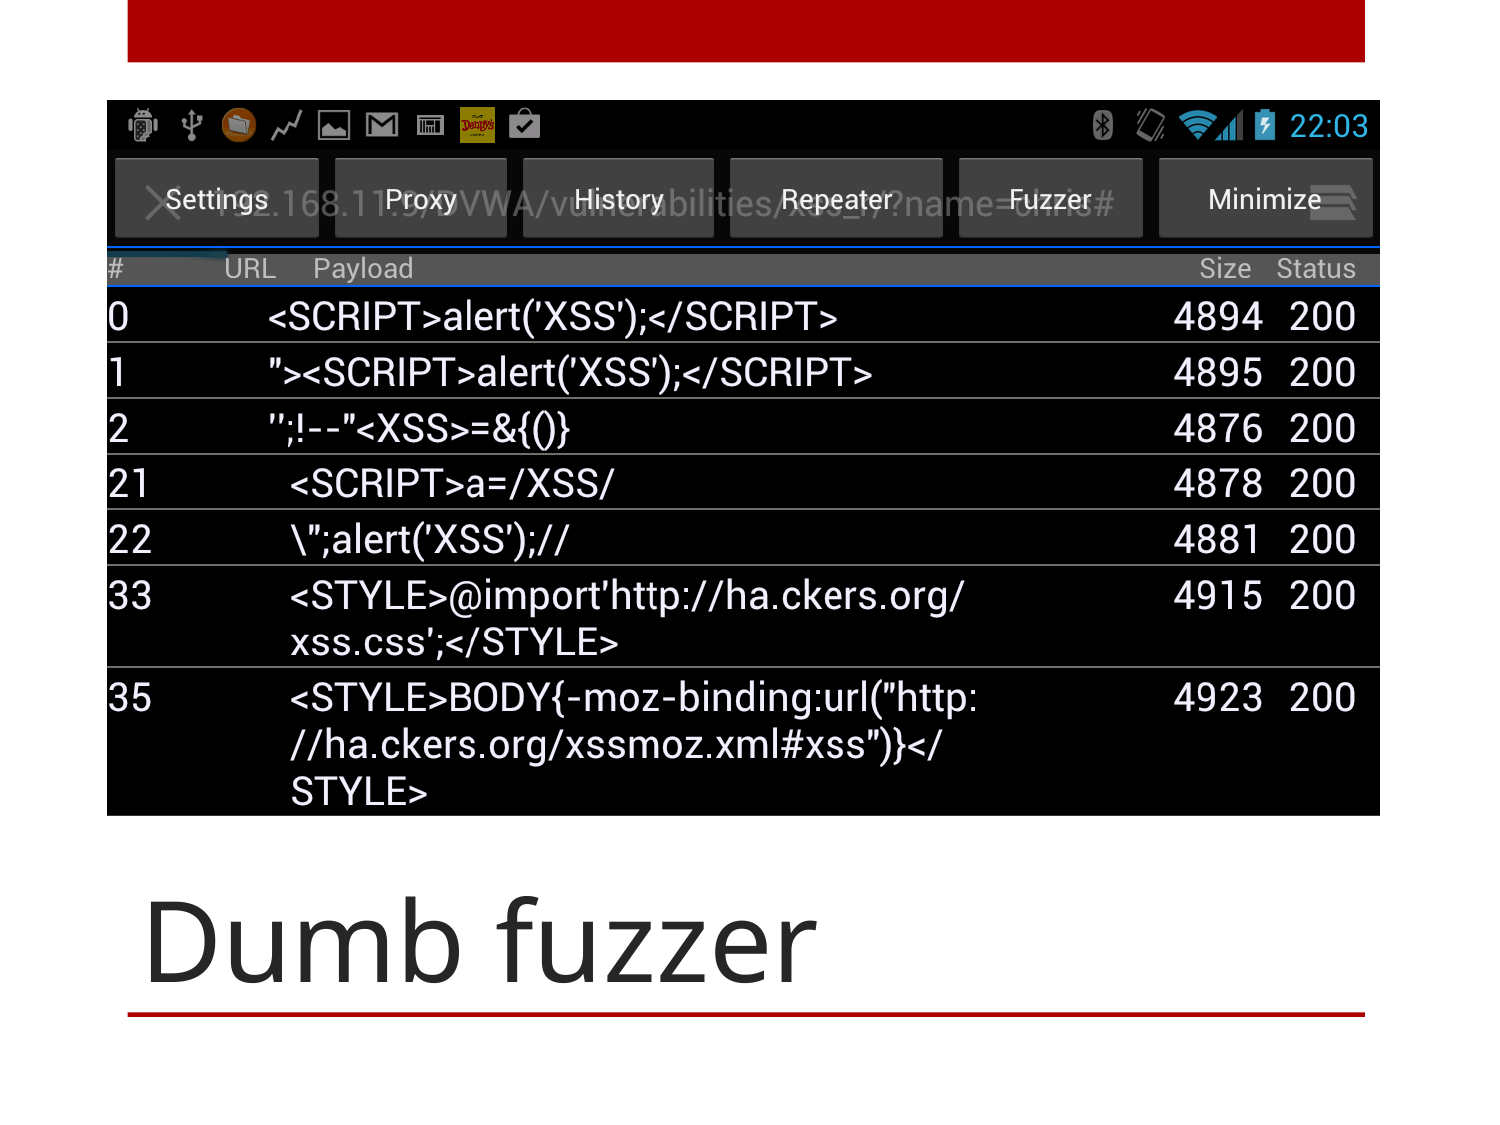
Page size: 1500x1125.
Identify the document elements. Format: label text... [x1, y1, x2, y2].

picture [107, 100, 1380, 817]
title Dumb fuzzer [125, 825, 1238, 1013]
